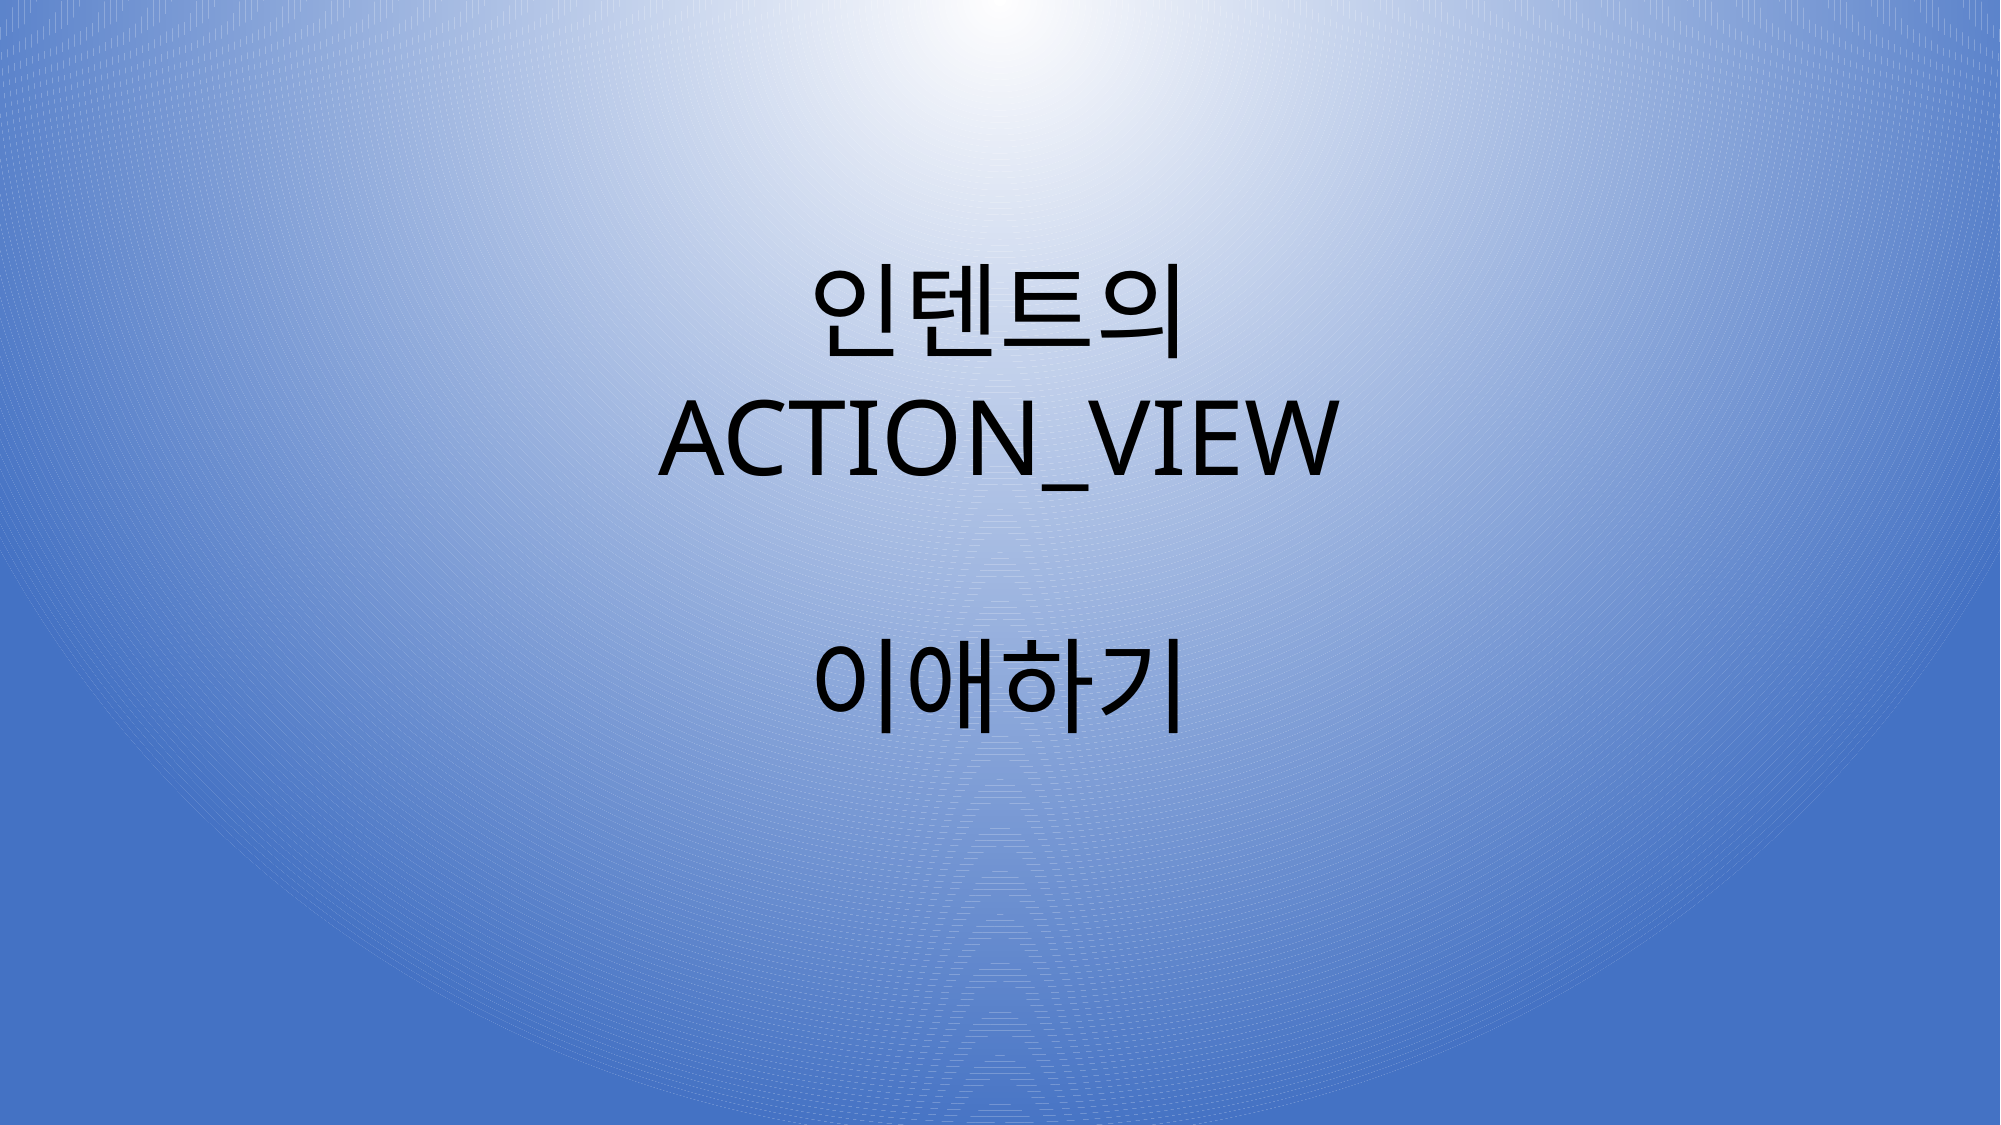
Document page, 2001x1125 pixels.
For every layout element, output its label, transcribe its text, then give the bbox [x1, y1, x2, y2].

text_box 인텐트의 ACTION_VIEW 이애하기 [443, 239, 1557, 754]
